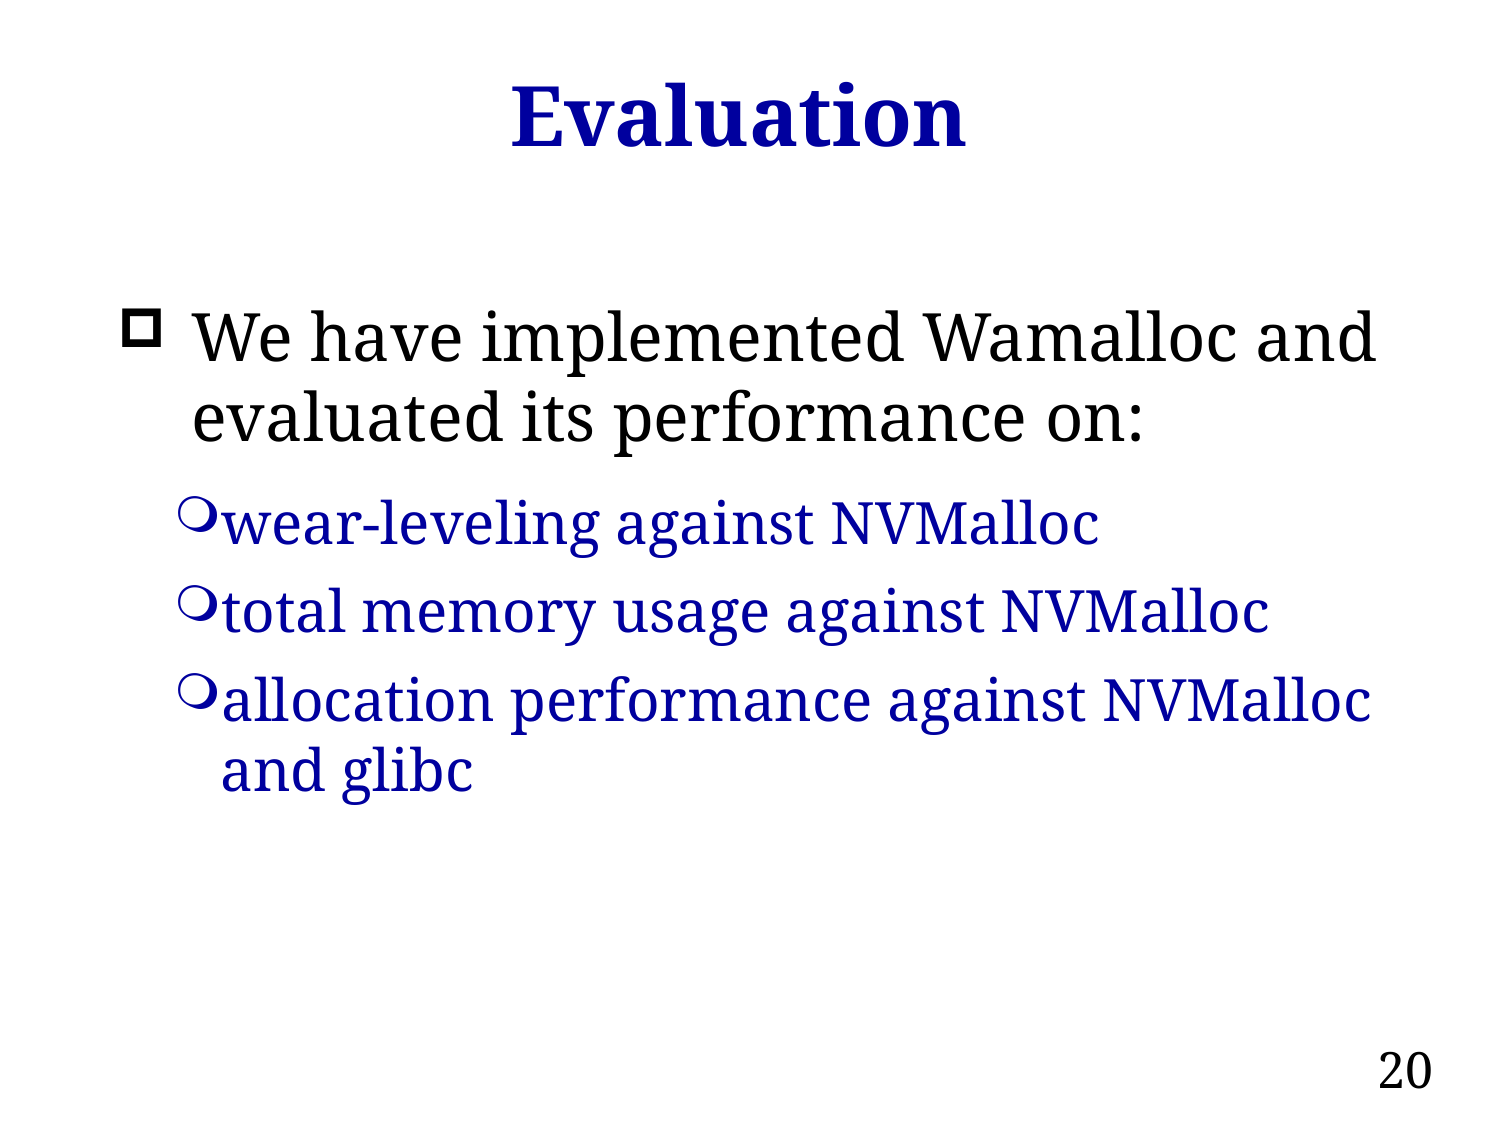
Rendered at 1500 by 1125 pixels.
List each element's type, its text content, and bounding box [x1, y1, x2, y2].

slide_number 20 [1059, 1057, 1449, 1103]
text_box We have implemented Wamalloc and evaluated its performance on: wear-leveling against NVMalloc total memory usage against NVMalloc allocation performance against NVMalloc and glibc [103, 287, 1481, 1057]
title Evaluation [30, 36, 1449, 202]
